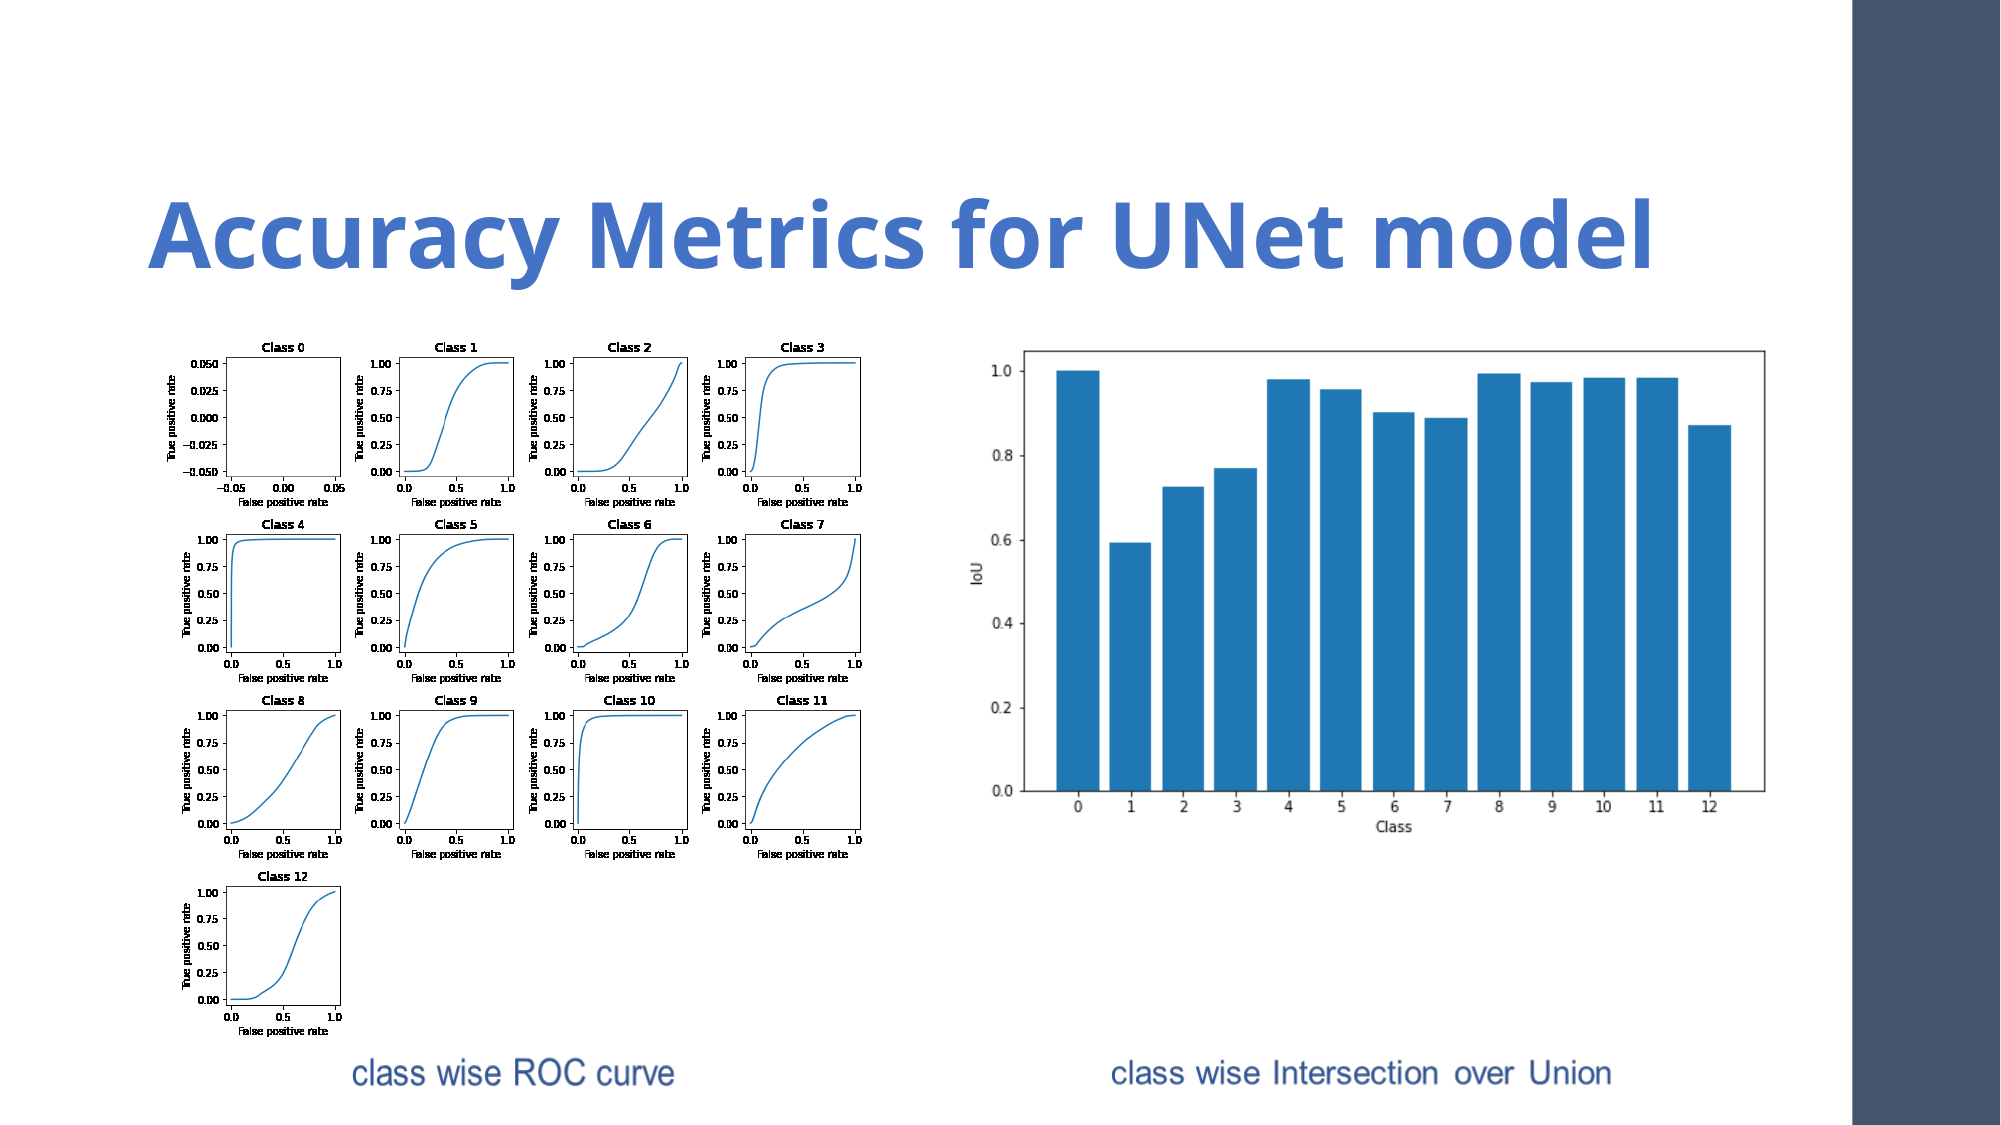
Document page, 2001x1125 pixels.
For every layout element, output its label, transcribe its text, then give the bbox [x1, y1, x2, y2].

picture [1090, 1041, 1644, 1114]
title Accuracy Metrics for UNet model [133, 61, 1724, 296]
picture [161, 335, 870, 1118]
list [954, 335, 1780, 852]
